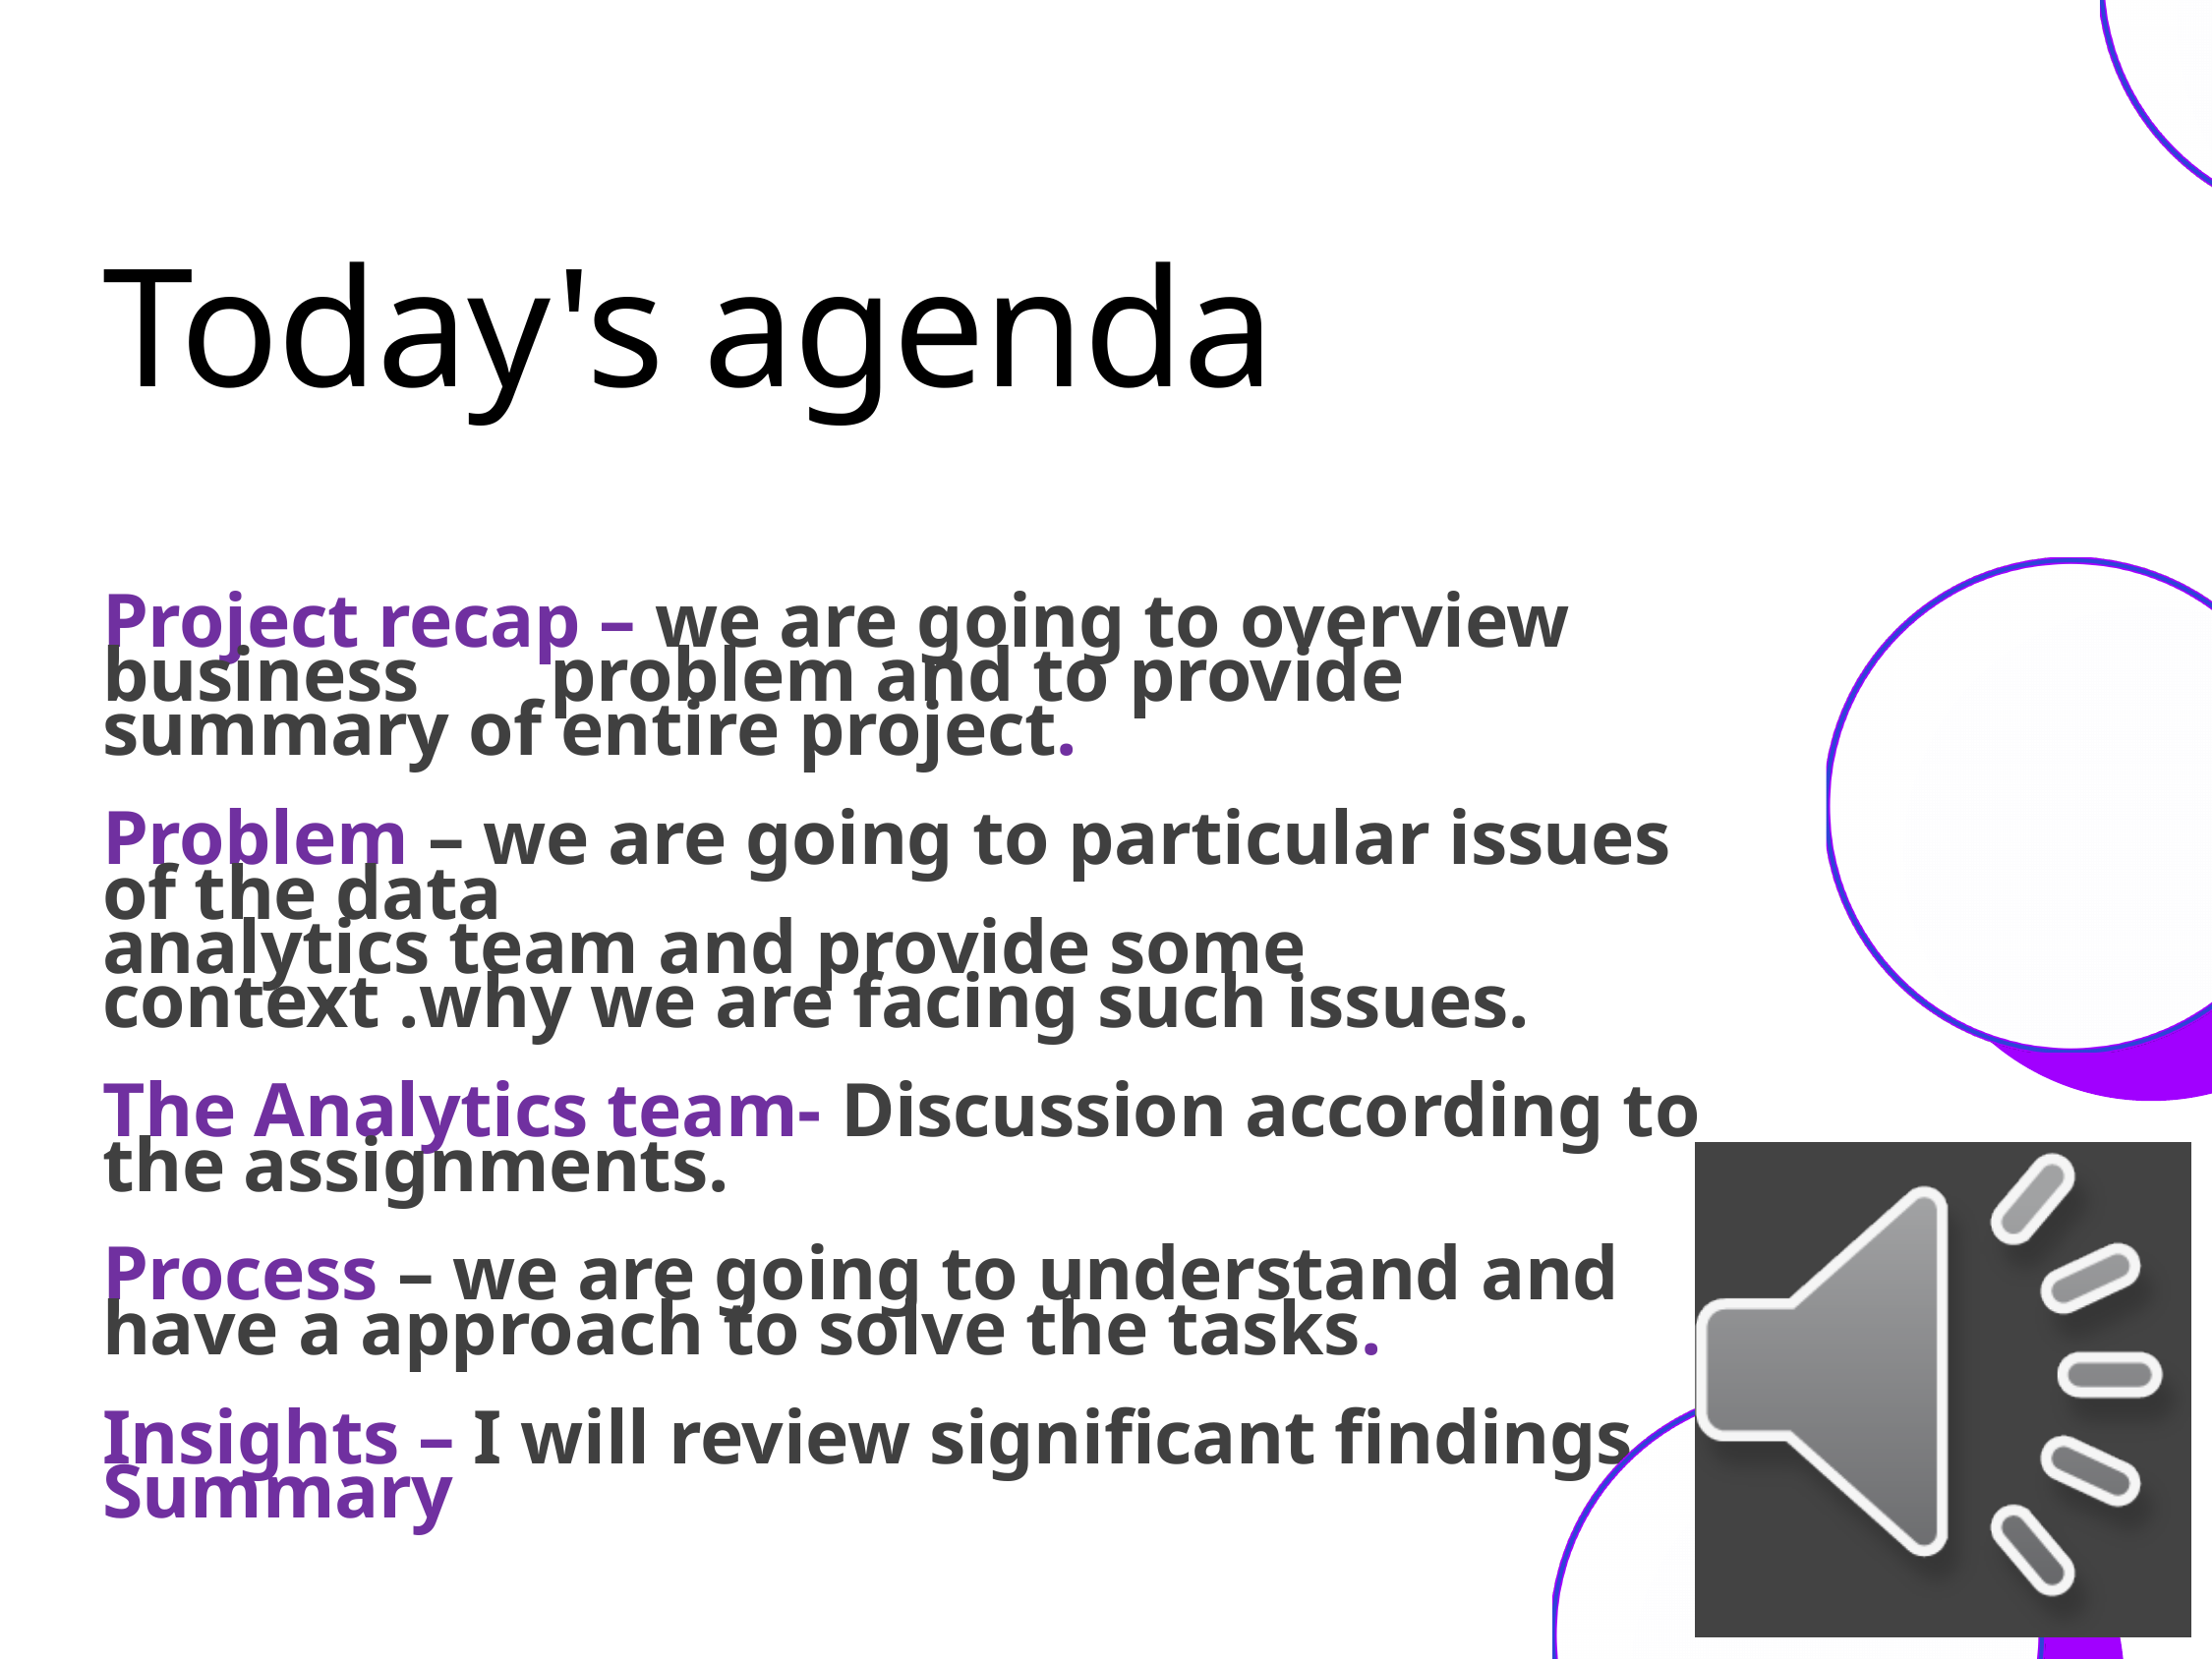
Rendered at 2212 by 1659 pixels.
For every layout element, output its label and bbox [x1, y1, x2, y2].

text_box [2099, 0, 2212, 272]
text_box [1551, 1386, 2125, 1659]
picture [1693, 1140, 2193, 1639]
text_box [101, 222, 1749, 1452]
text_box [1826, 556, 2212, 1102]
